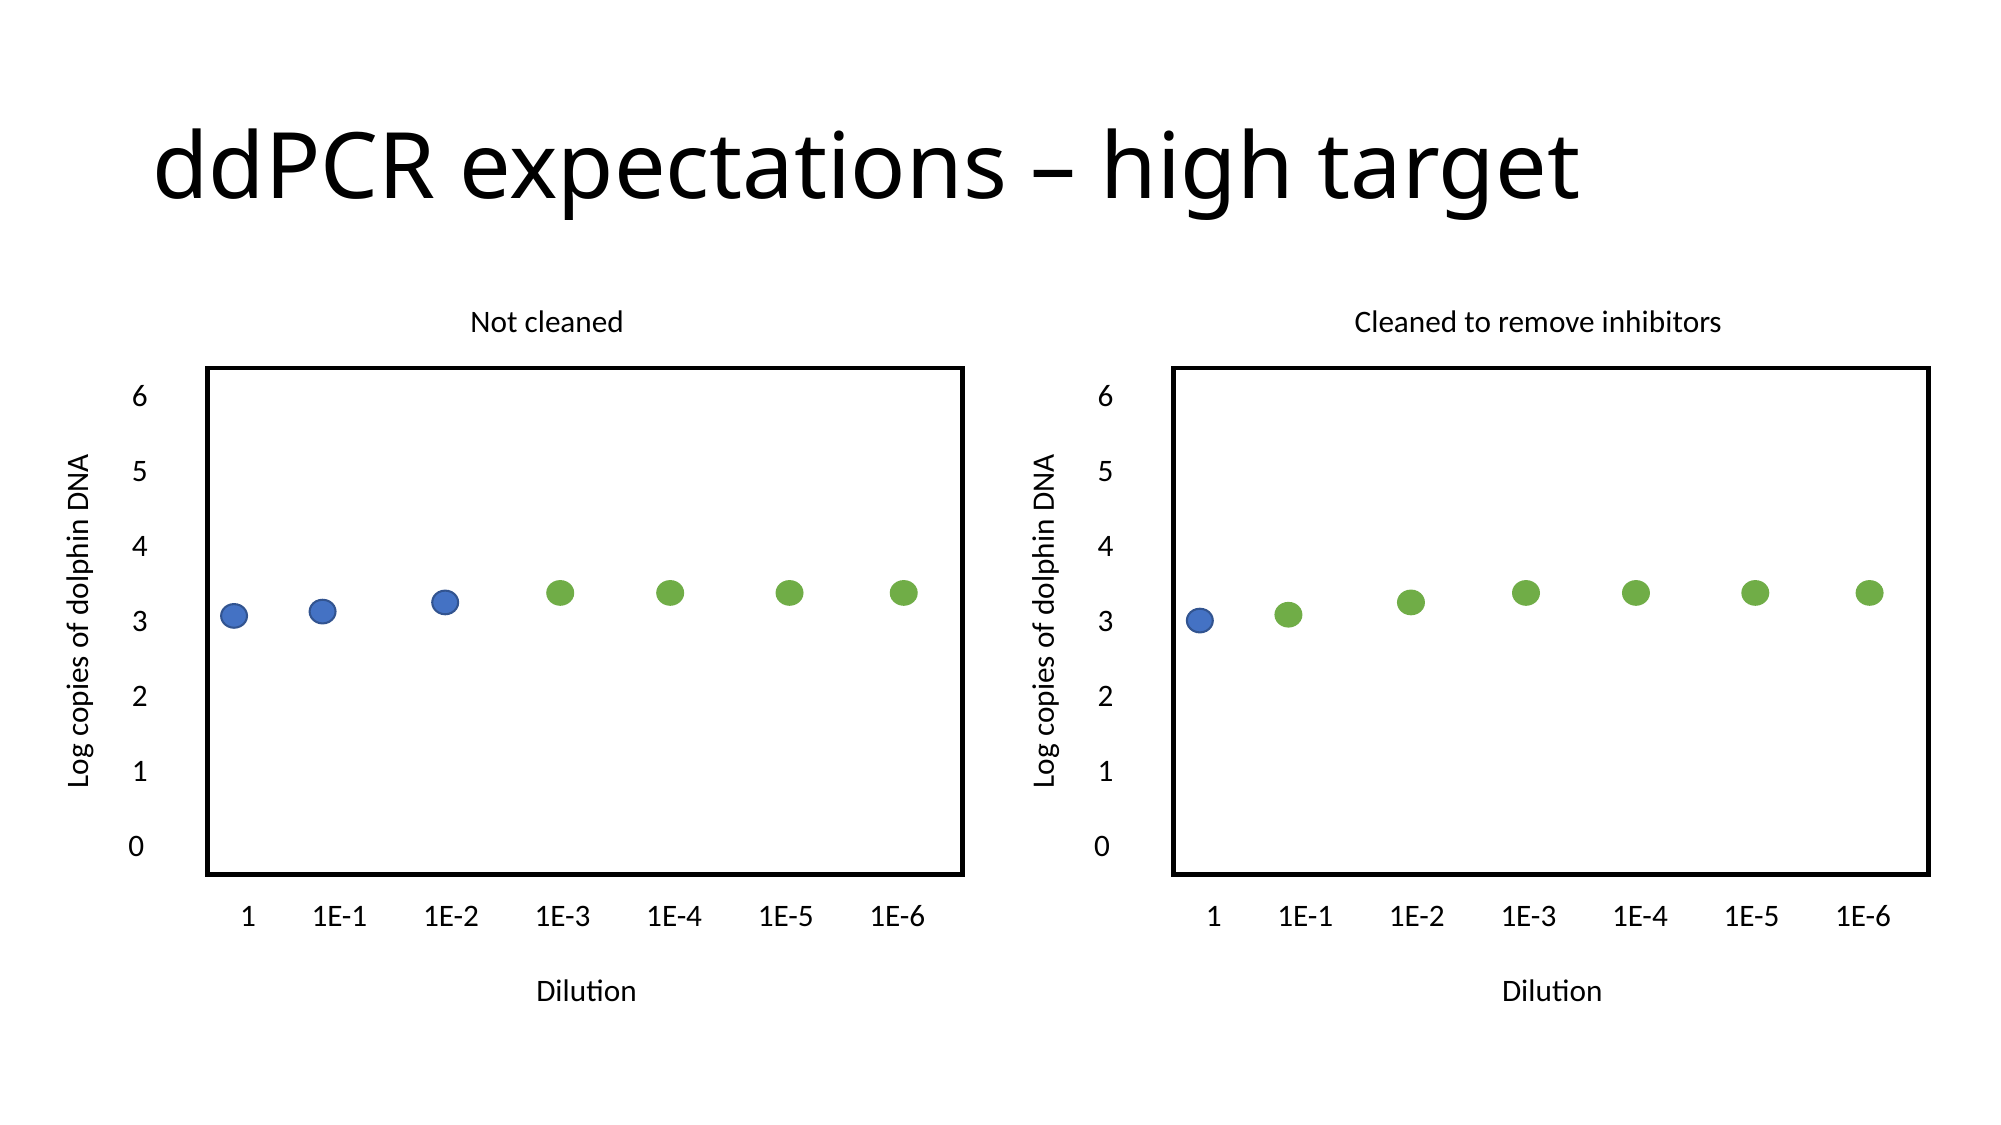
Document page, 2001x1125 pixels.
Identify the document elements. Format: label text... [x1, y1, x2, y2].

text_box Cleaned to remove inhibitors [1308, 293, 1769, 346]
text_box Not cleaned [362, 293, 733, 346]
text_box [49, 368, 975, 1017]
title ddPCR expectations – high target [137, 59, 1863, 278]
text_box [1015, 368, 1940, 1017]
